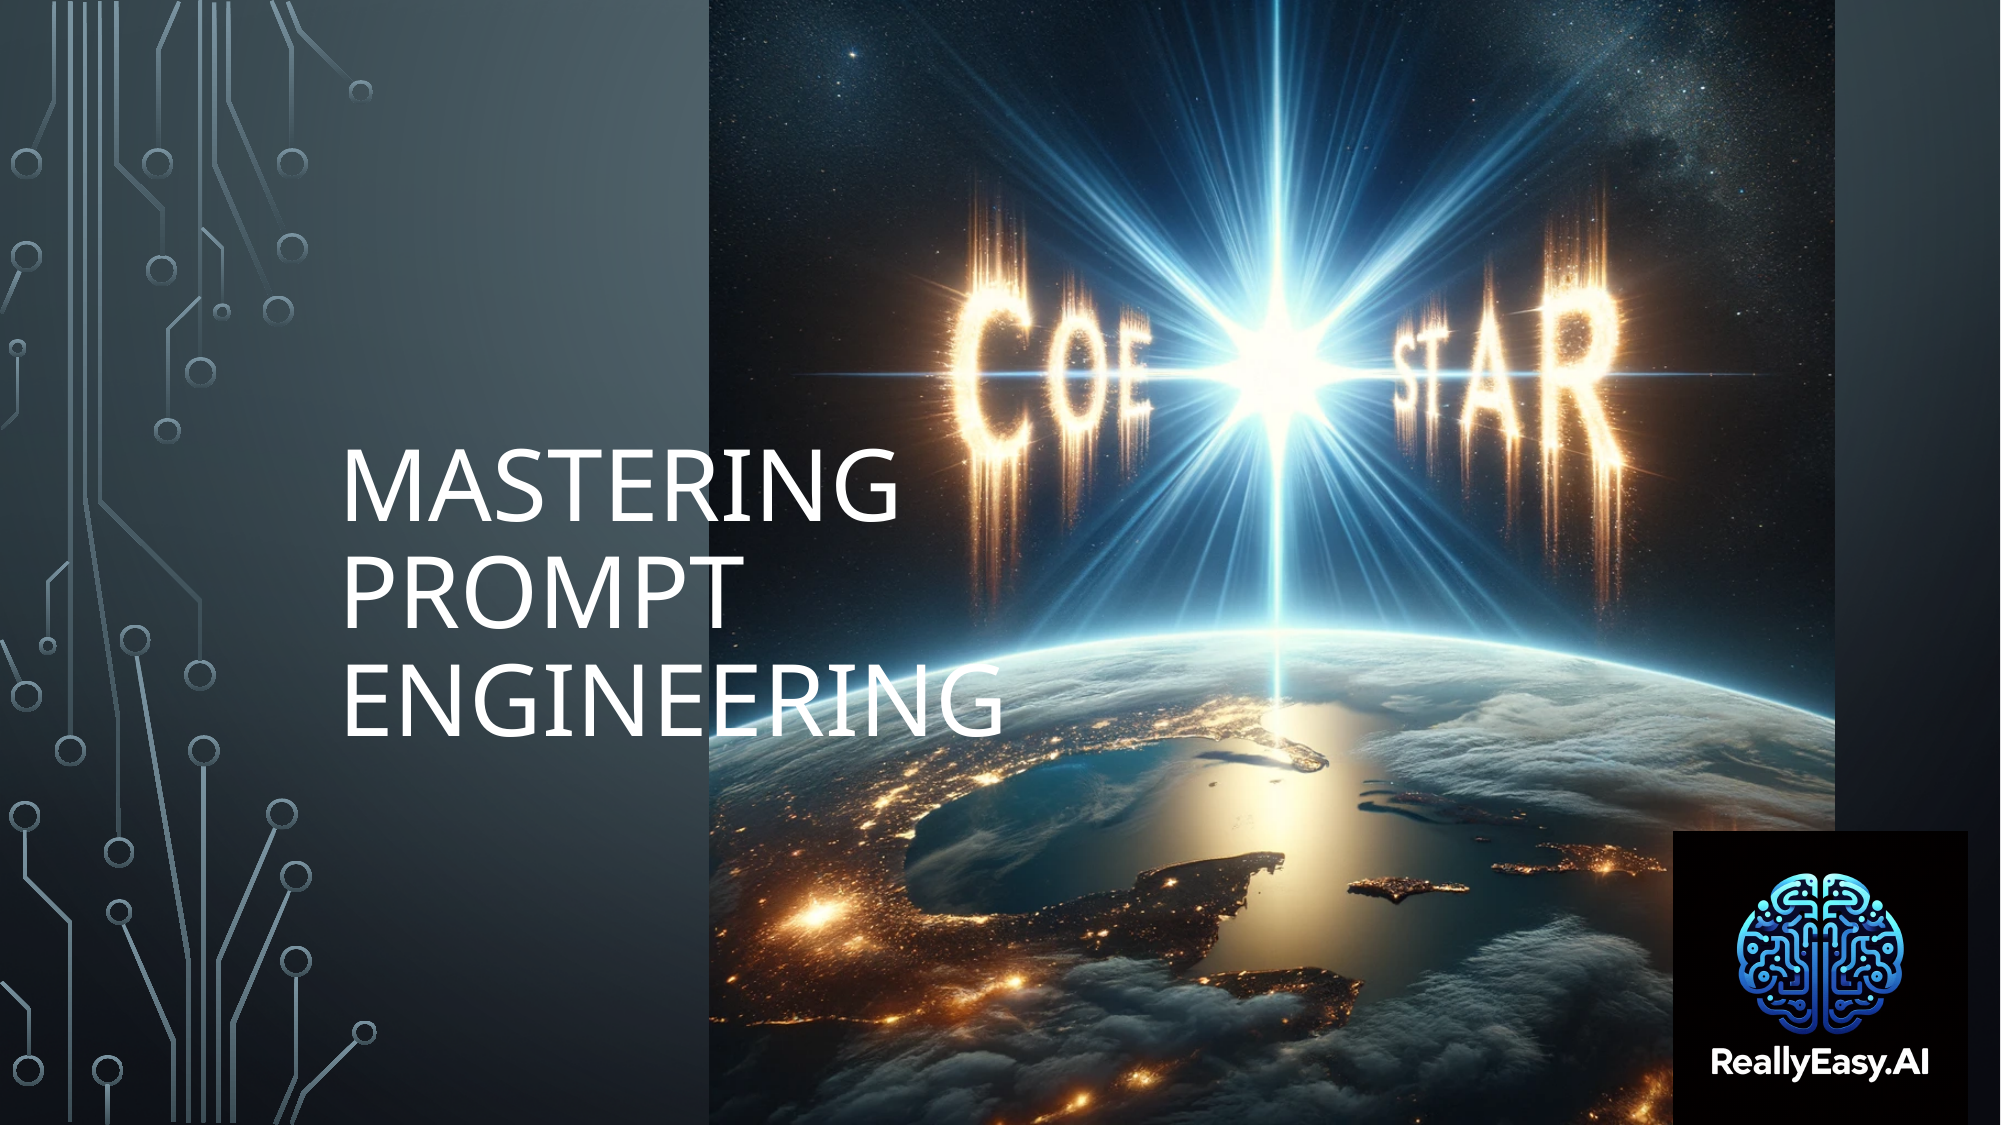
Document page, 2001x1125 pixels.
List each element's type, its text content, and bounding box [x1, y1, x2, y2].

picture [709, 0, 1969, 1125]
title Mastering Prompt Engineering [323, 358, 709, 767]
